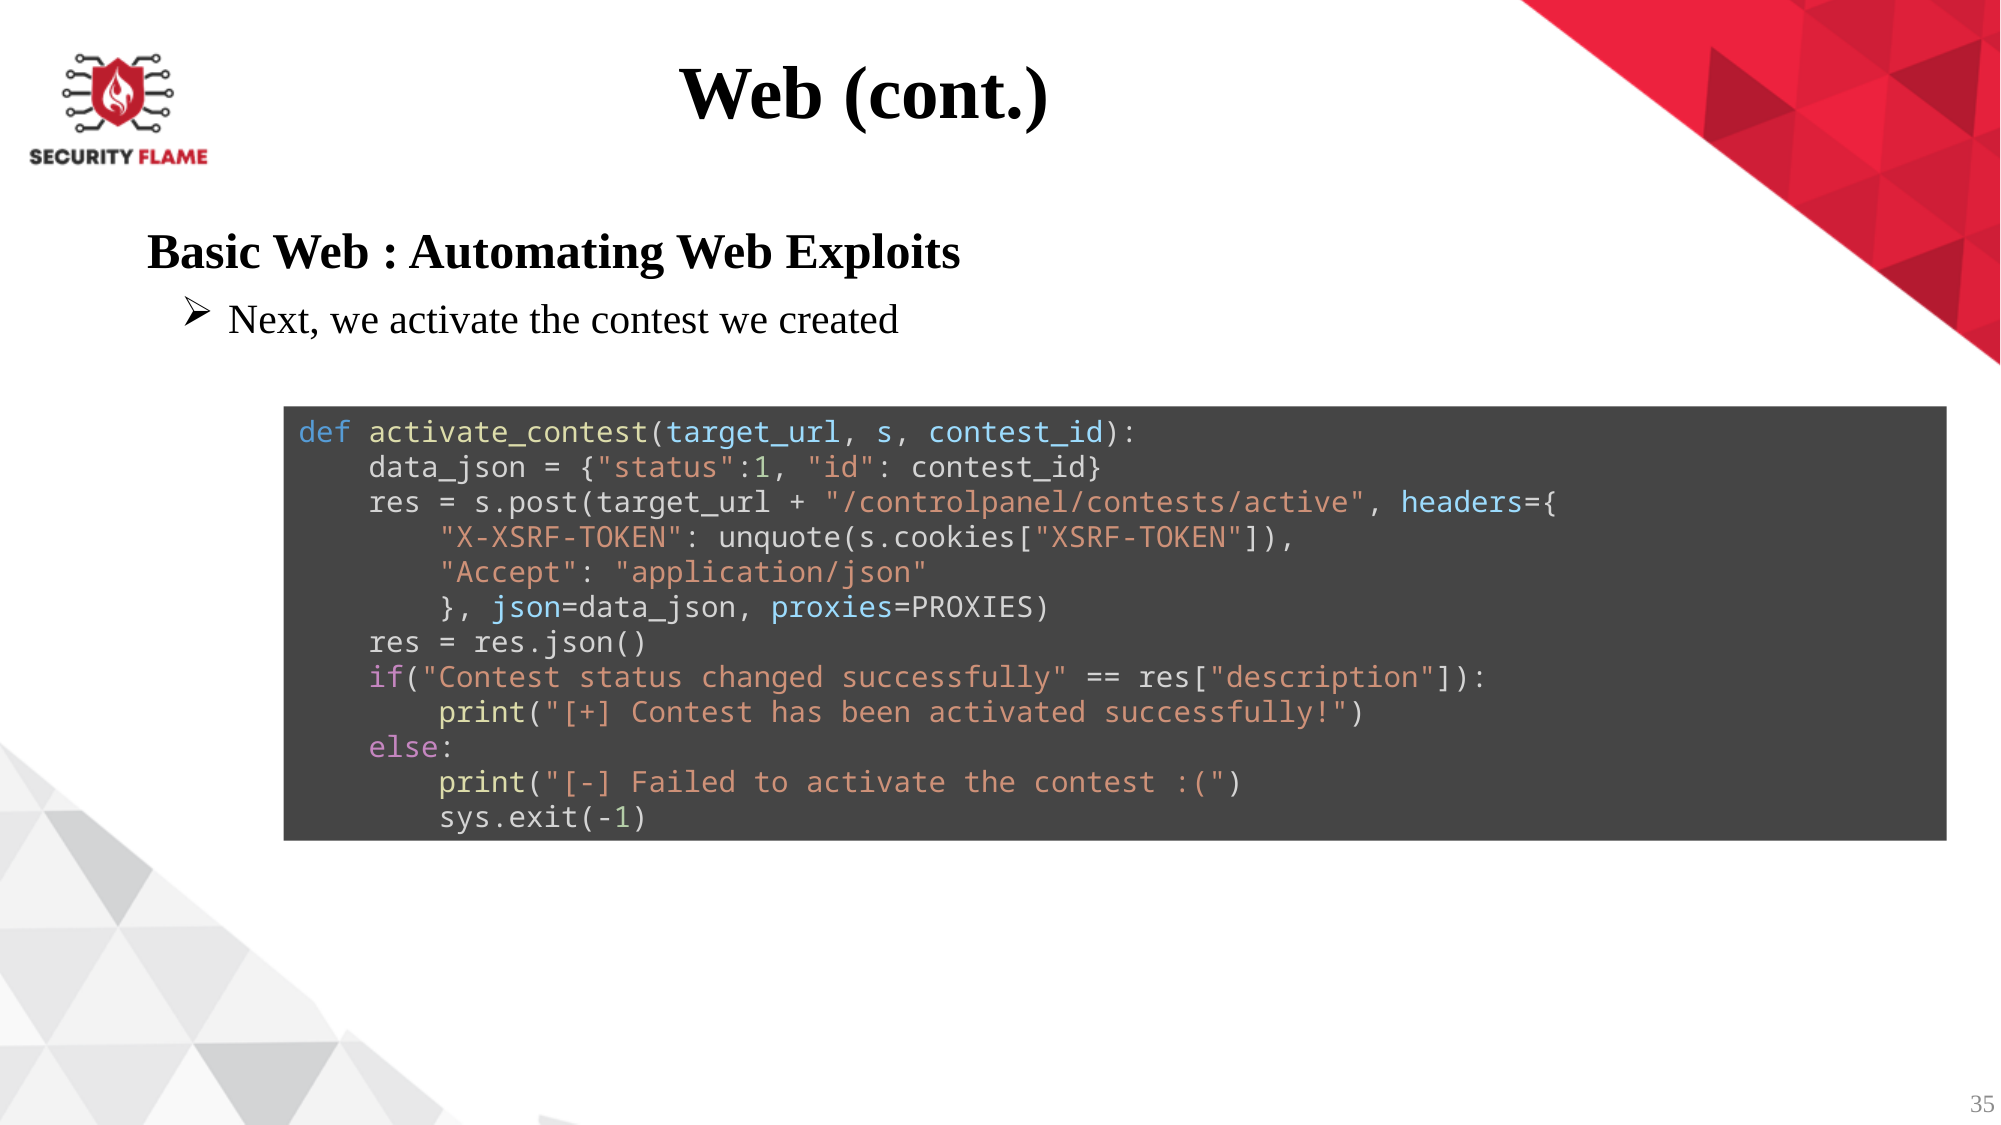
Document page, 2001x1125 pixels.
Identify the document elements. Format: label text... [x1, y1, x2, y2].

text_box Web (cont.) [663, 35, 1083, 141]
text_box Basic Web : Automating Web Exploits [132, 210, 1834, 286]
text_box def activate_contest(target_url, s, contest_id): data_json = {"status":1, "id": contest_id} res = s.post(target_url + "/controlpanel/contests/active", headers={ "X-XSRF-TOKEN": unquote(s.cookies["XSRF-TOKEN"]), "Accept": "application/json" }, json=data_json, proxies=PROXIES) res = res.json() if("Contest status changed successfully" == res["description"]): print("[+] Contest has been activated successfully!") else: print("[-] Failed to activate the contest :(") sys.exit(-1) [283, 406, 1947, 841]
picture [0, 0, 2001, 1125]
text_box Next, we activate the contest we created [166, 284, 1964, 349]
slide_number 35 [1908, 1072, 2000, 1125]
